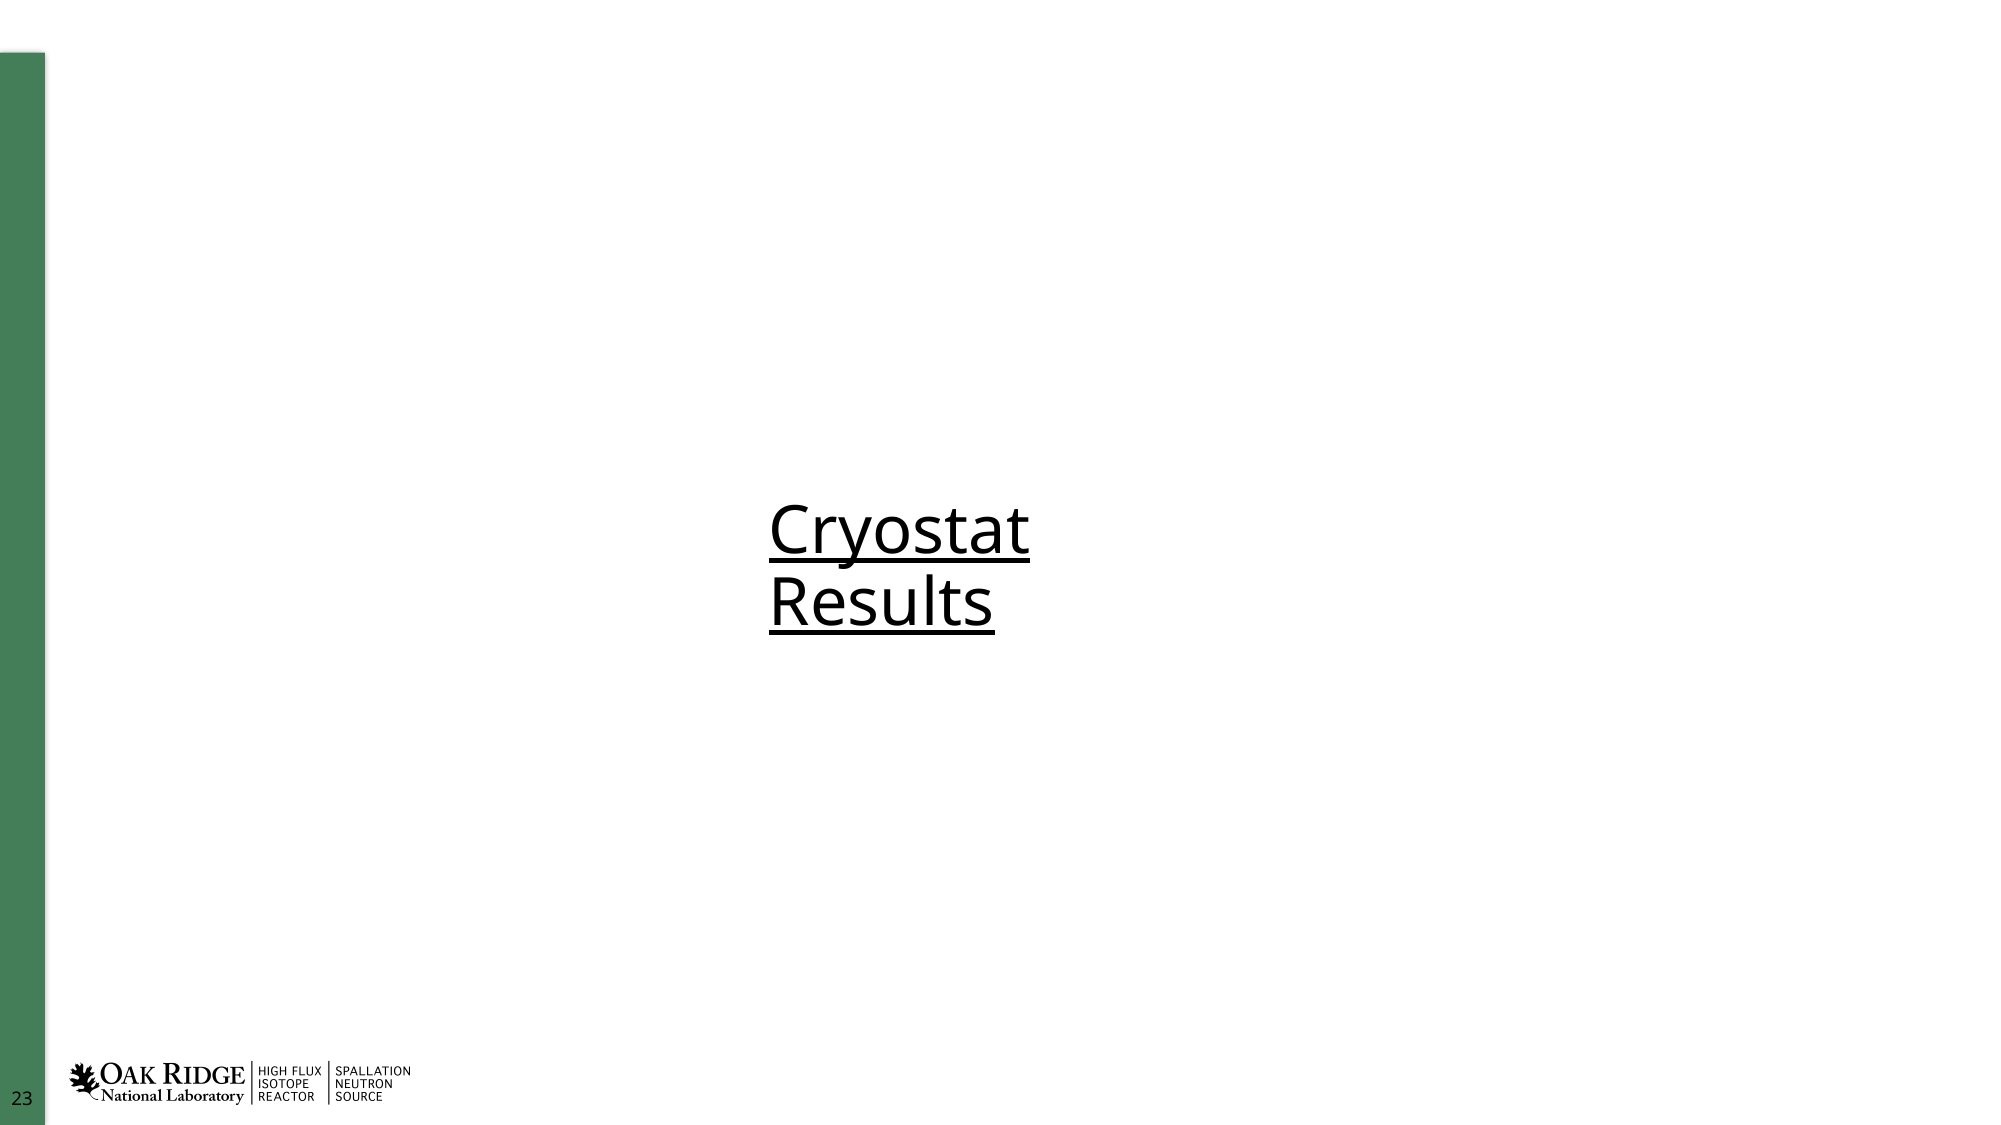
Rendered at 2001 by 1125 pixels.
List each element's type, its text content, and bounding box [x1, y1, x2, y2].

title Cryostat Results [753, 488, 1288, 577]
picture [66, 1058, 413, 1108]
